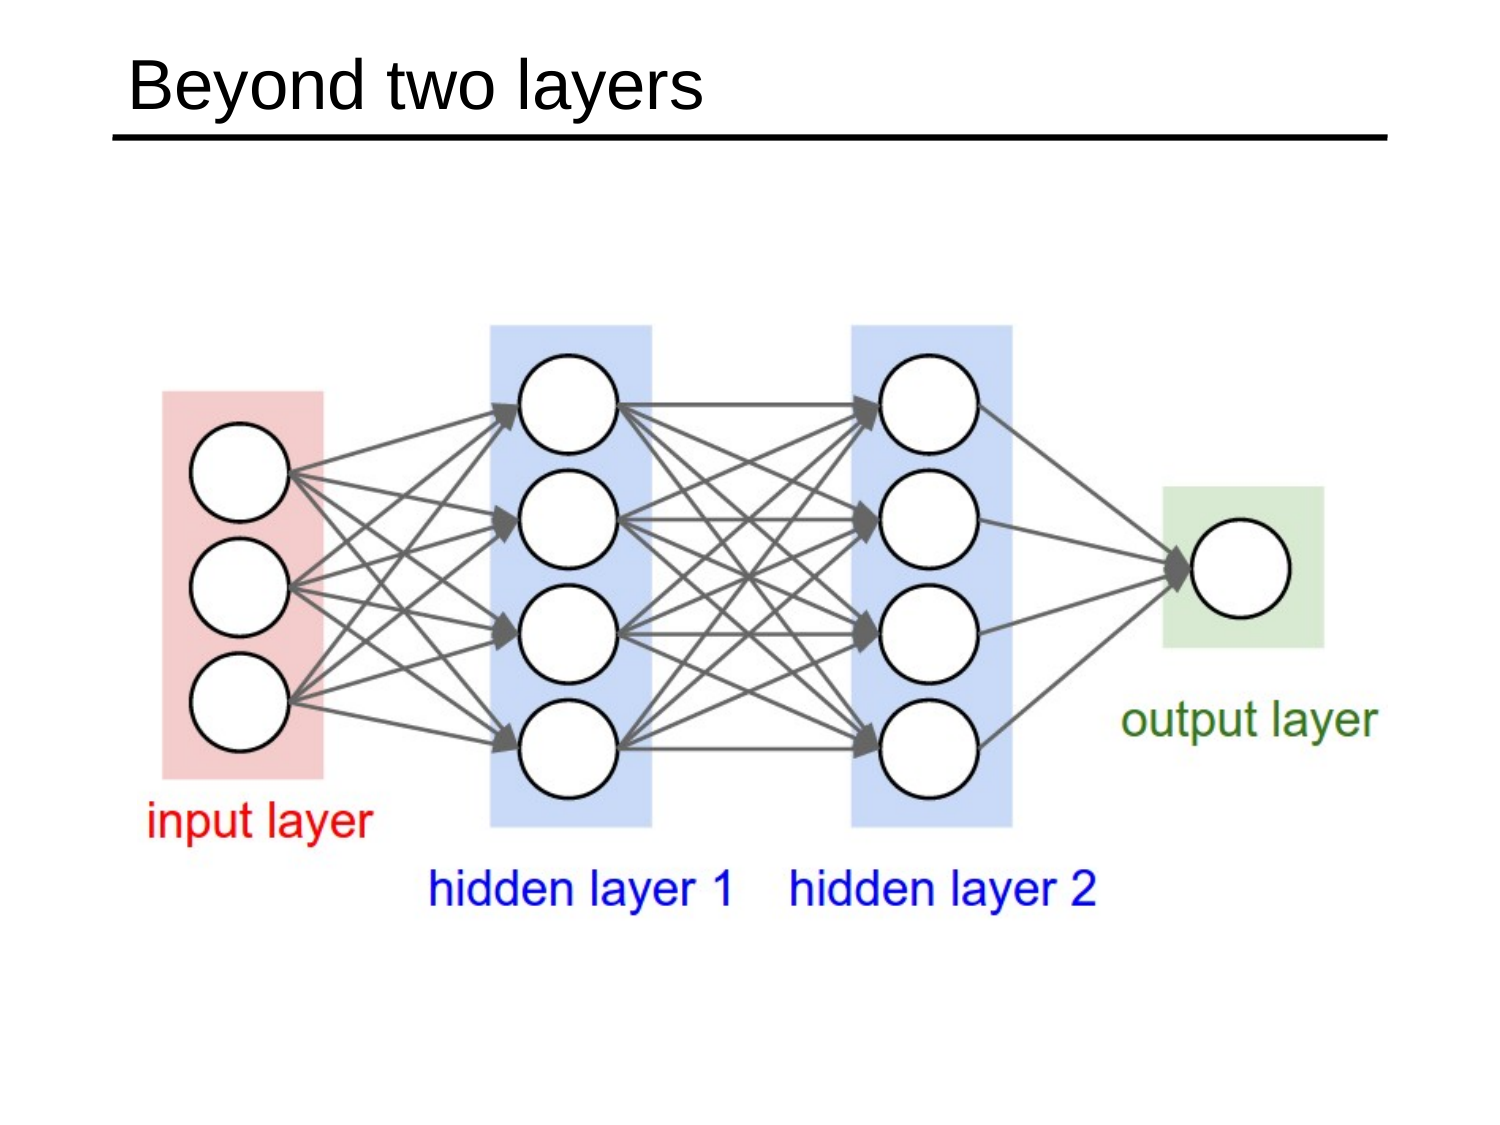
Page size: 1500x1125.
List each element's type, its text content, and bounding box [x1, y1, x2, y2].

picture [137, 311, 1388, 926]
title Beyond two layers [112, 12, 1388, 151]
